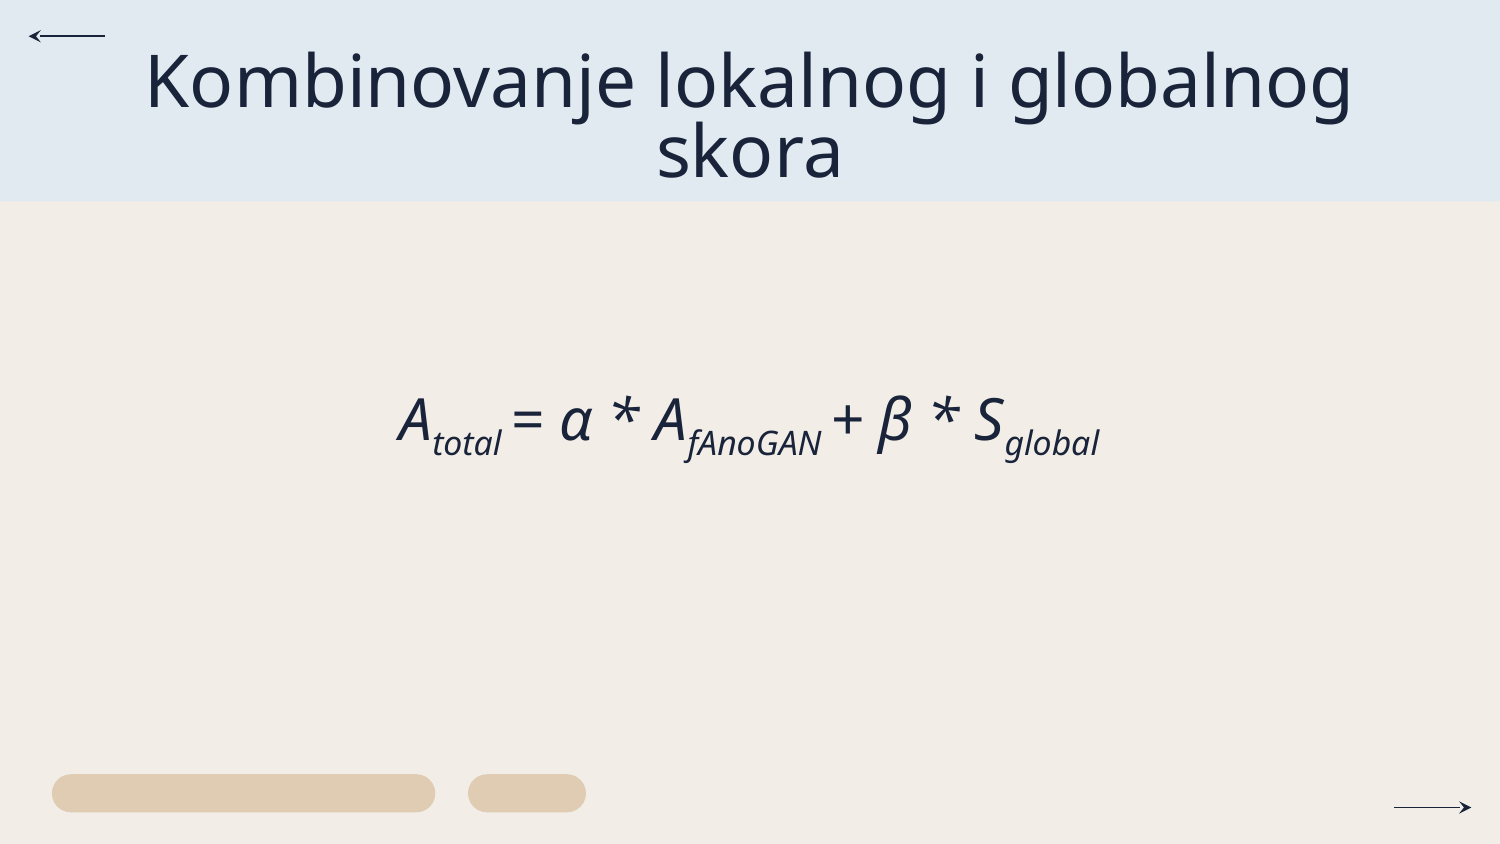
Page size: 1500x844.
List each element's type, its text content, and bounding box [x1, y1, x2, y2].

title Kombinovanje lokalnog i globalnog skora [116, 36, 1383, 169]
subtitle Atotal = α * AfAnoGAN + β * Sglobal​ [66, 169, 1432, 675]
